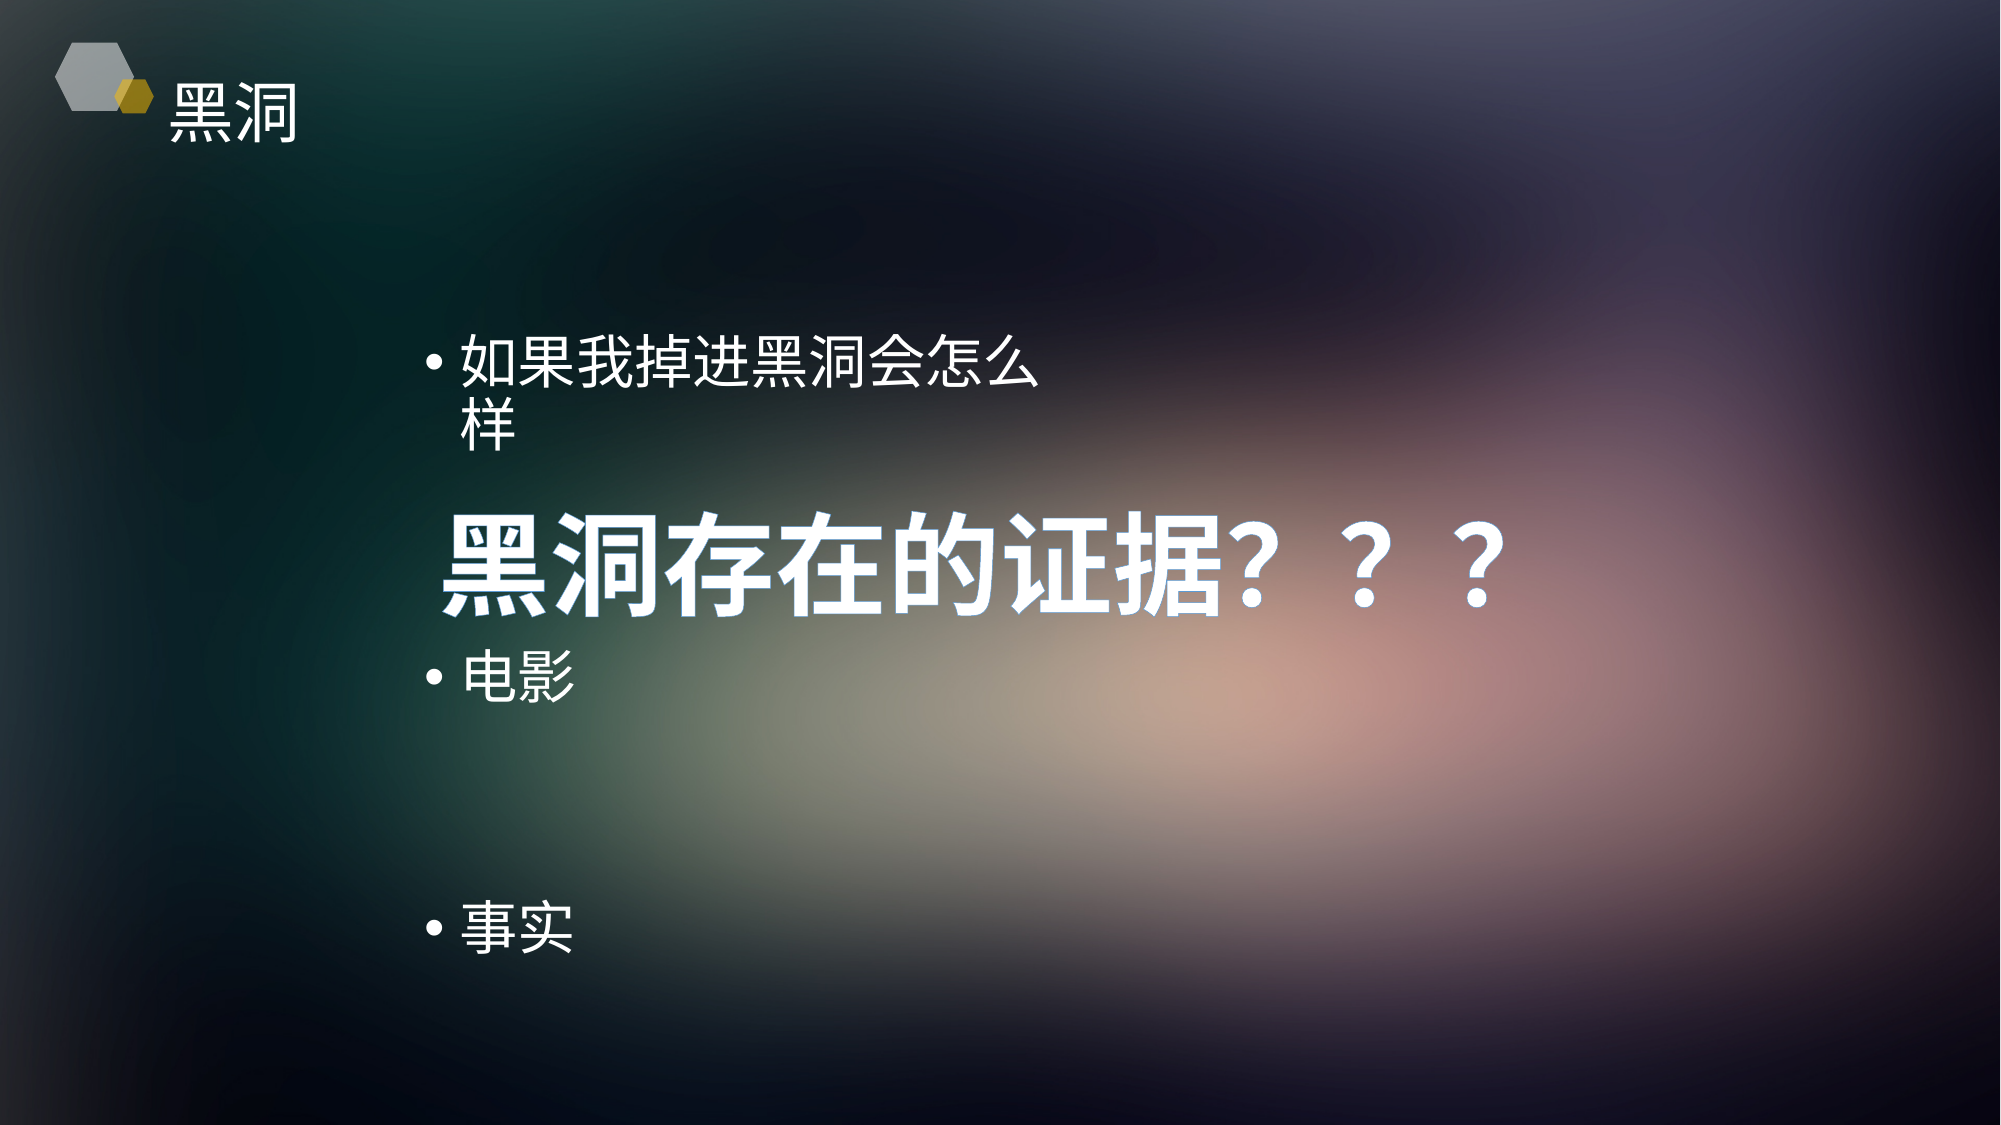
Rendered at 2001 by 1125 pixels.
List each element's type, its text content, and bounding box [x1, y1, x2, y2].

text_box [54, 42, 135, 111]
picture [0, 0, 2001, 1125]
text_box 如果我掉进黑洞会怎么样 电影 事实 [409, 326, 1105, 1054]
text_box [114, 79, 152, 114]
text_box 黑洞 [152, 63, 316, 159]
text_box 黑洞存在的证据？？？ [422, 486, 1578, 637]
